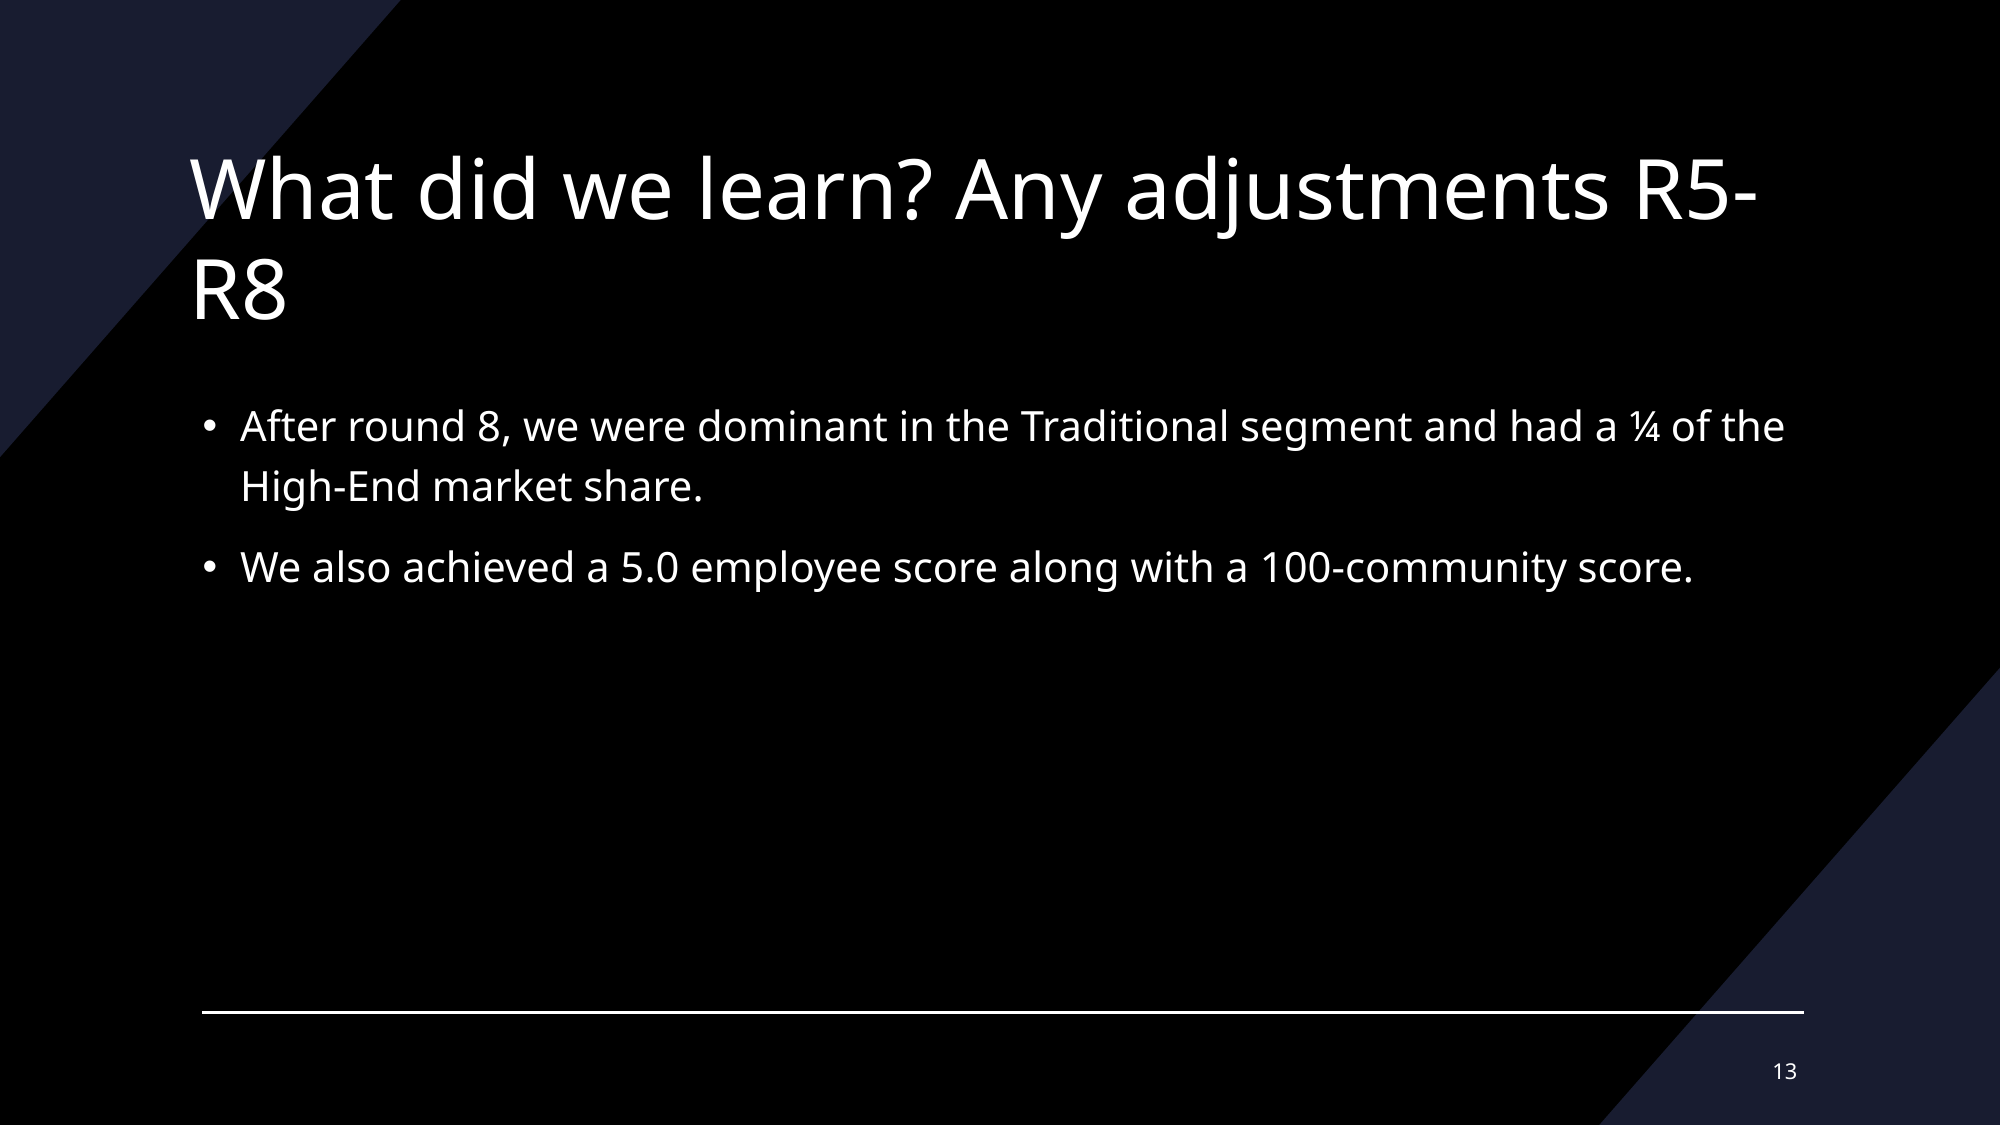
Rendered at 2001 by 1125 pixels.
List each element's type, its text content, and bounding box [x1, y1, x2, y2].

list After round 8, we were dominant in the Traditional segment and had a ¼ of the High-End market share. We also achieved a 5.0 employee score along with a 100-community score. [187, 382, 1813, 968]
title What did we learn? Any adjustments R5-R8 [174, 120, 1827, 351]
slide_number 13 [1709, 1042, 1813, 1103]
